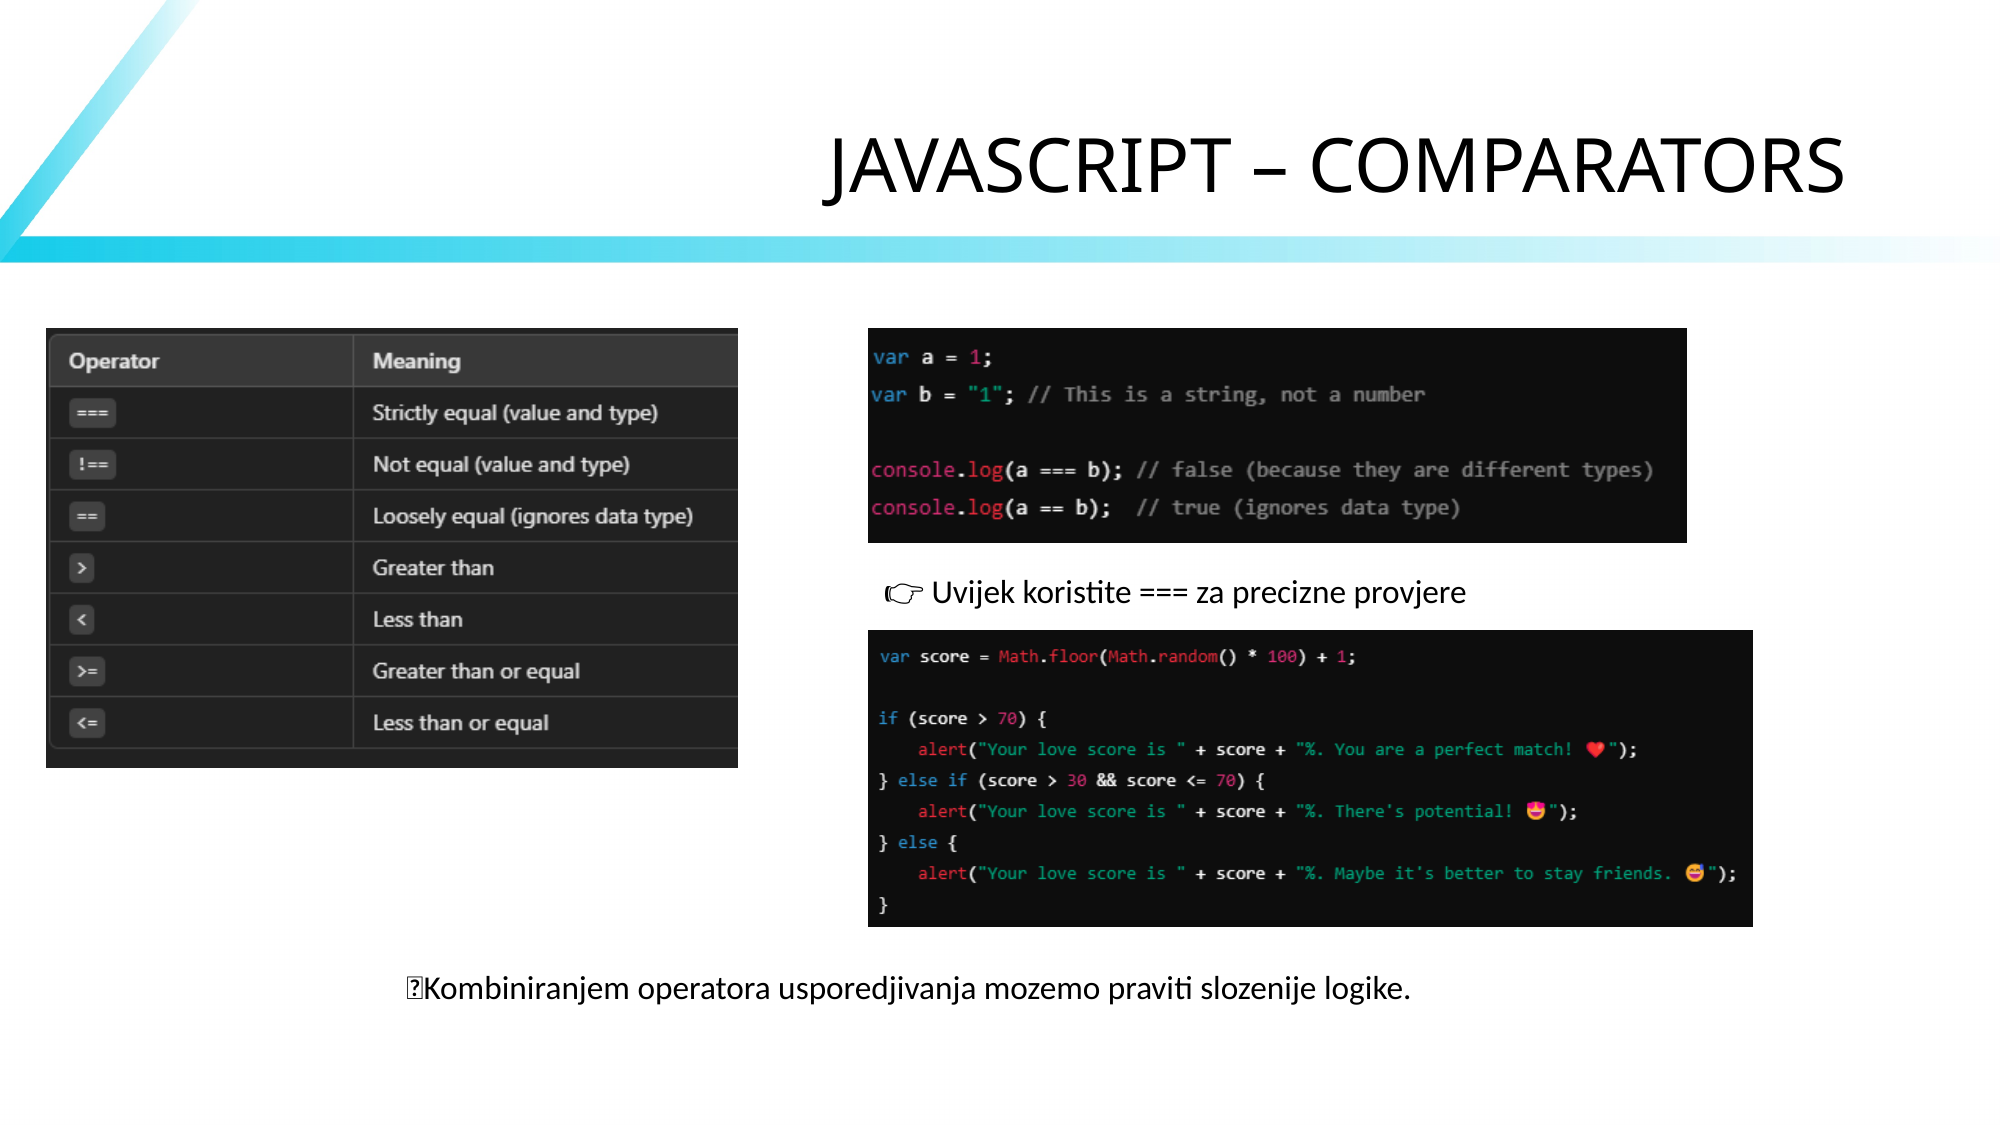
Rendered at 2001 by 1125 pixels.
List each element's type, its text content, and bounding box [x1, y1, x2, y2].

text_box 💡Kombiniranjem operatora usporedjivanja mozemo praviti slozenije logike. [391, 959, 1730, 1014]
picture [0, 0, 2000, 1125]
text_box 👉 Uvijek koristite === za precizne provjere [868, 562, 1669, 630]
title JAVASCRIPT – COMPARATORS [137, 59, 1863, 278]
